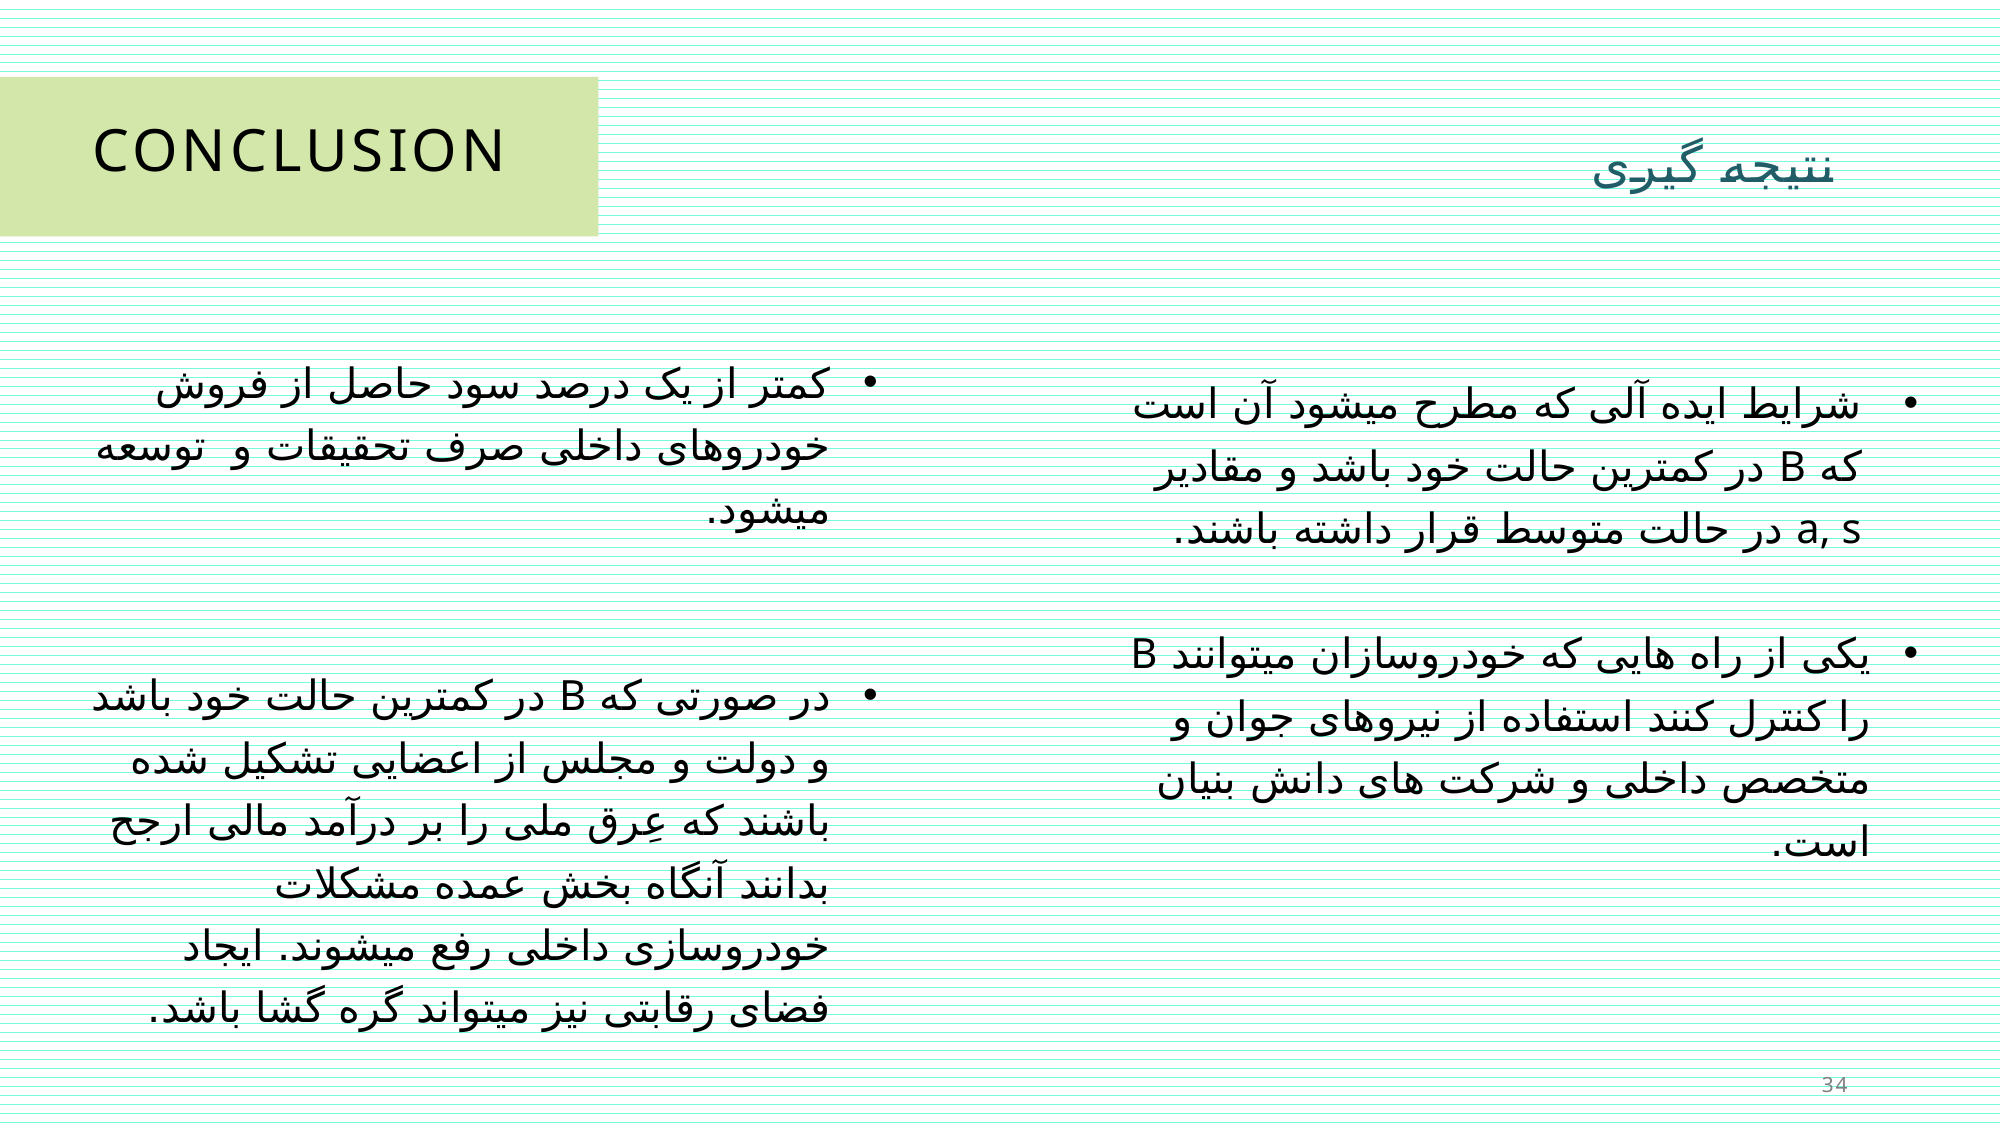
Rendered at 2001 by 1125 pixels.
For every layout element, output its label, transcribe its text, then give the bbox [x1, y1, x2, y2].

slide_number 34 [1412, 1068, 1863, 1103]
text_box نتیجه گیری [1563, 109, 1863, 201]
text_box کمتر از یک درصد سود حاصل از فروش خودروهای داخلی صرف تحقیقات و توسعه میشود. در صورتی که B در کمترین حالت خود باشد و دولت و مجلس از اعضایی تشکیل شده باشند که عِرق ملی را بر درآمد مالی ارجح بدانند آنگاه بخش عمده مشکلات خودروسازی داخلی رفع میشوند. ایجاد فضای رقابتی نیز میتواند گره گشا باشد. [66, 338, 893, 1038]
title Conclusion [0, 75, 599, 236]
list شرایط ایده آلی که مطرح میشود آن است که B در کمترین حالت خود باشد و مقادیر a, s در حالت متوسط قرار داشته باشند. یکی از راه هایی که خودروسازان میتوانند B را کنترل کنند استفاده از نیروهای جوان و متخصص داخلی و شرکت های دانش بنیان است. [1107, 203, 1934, 1038]
